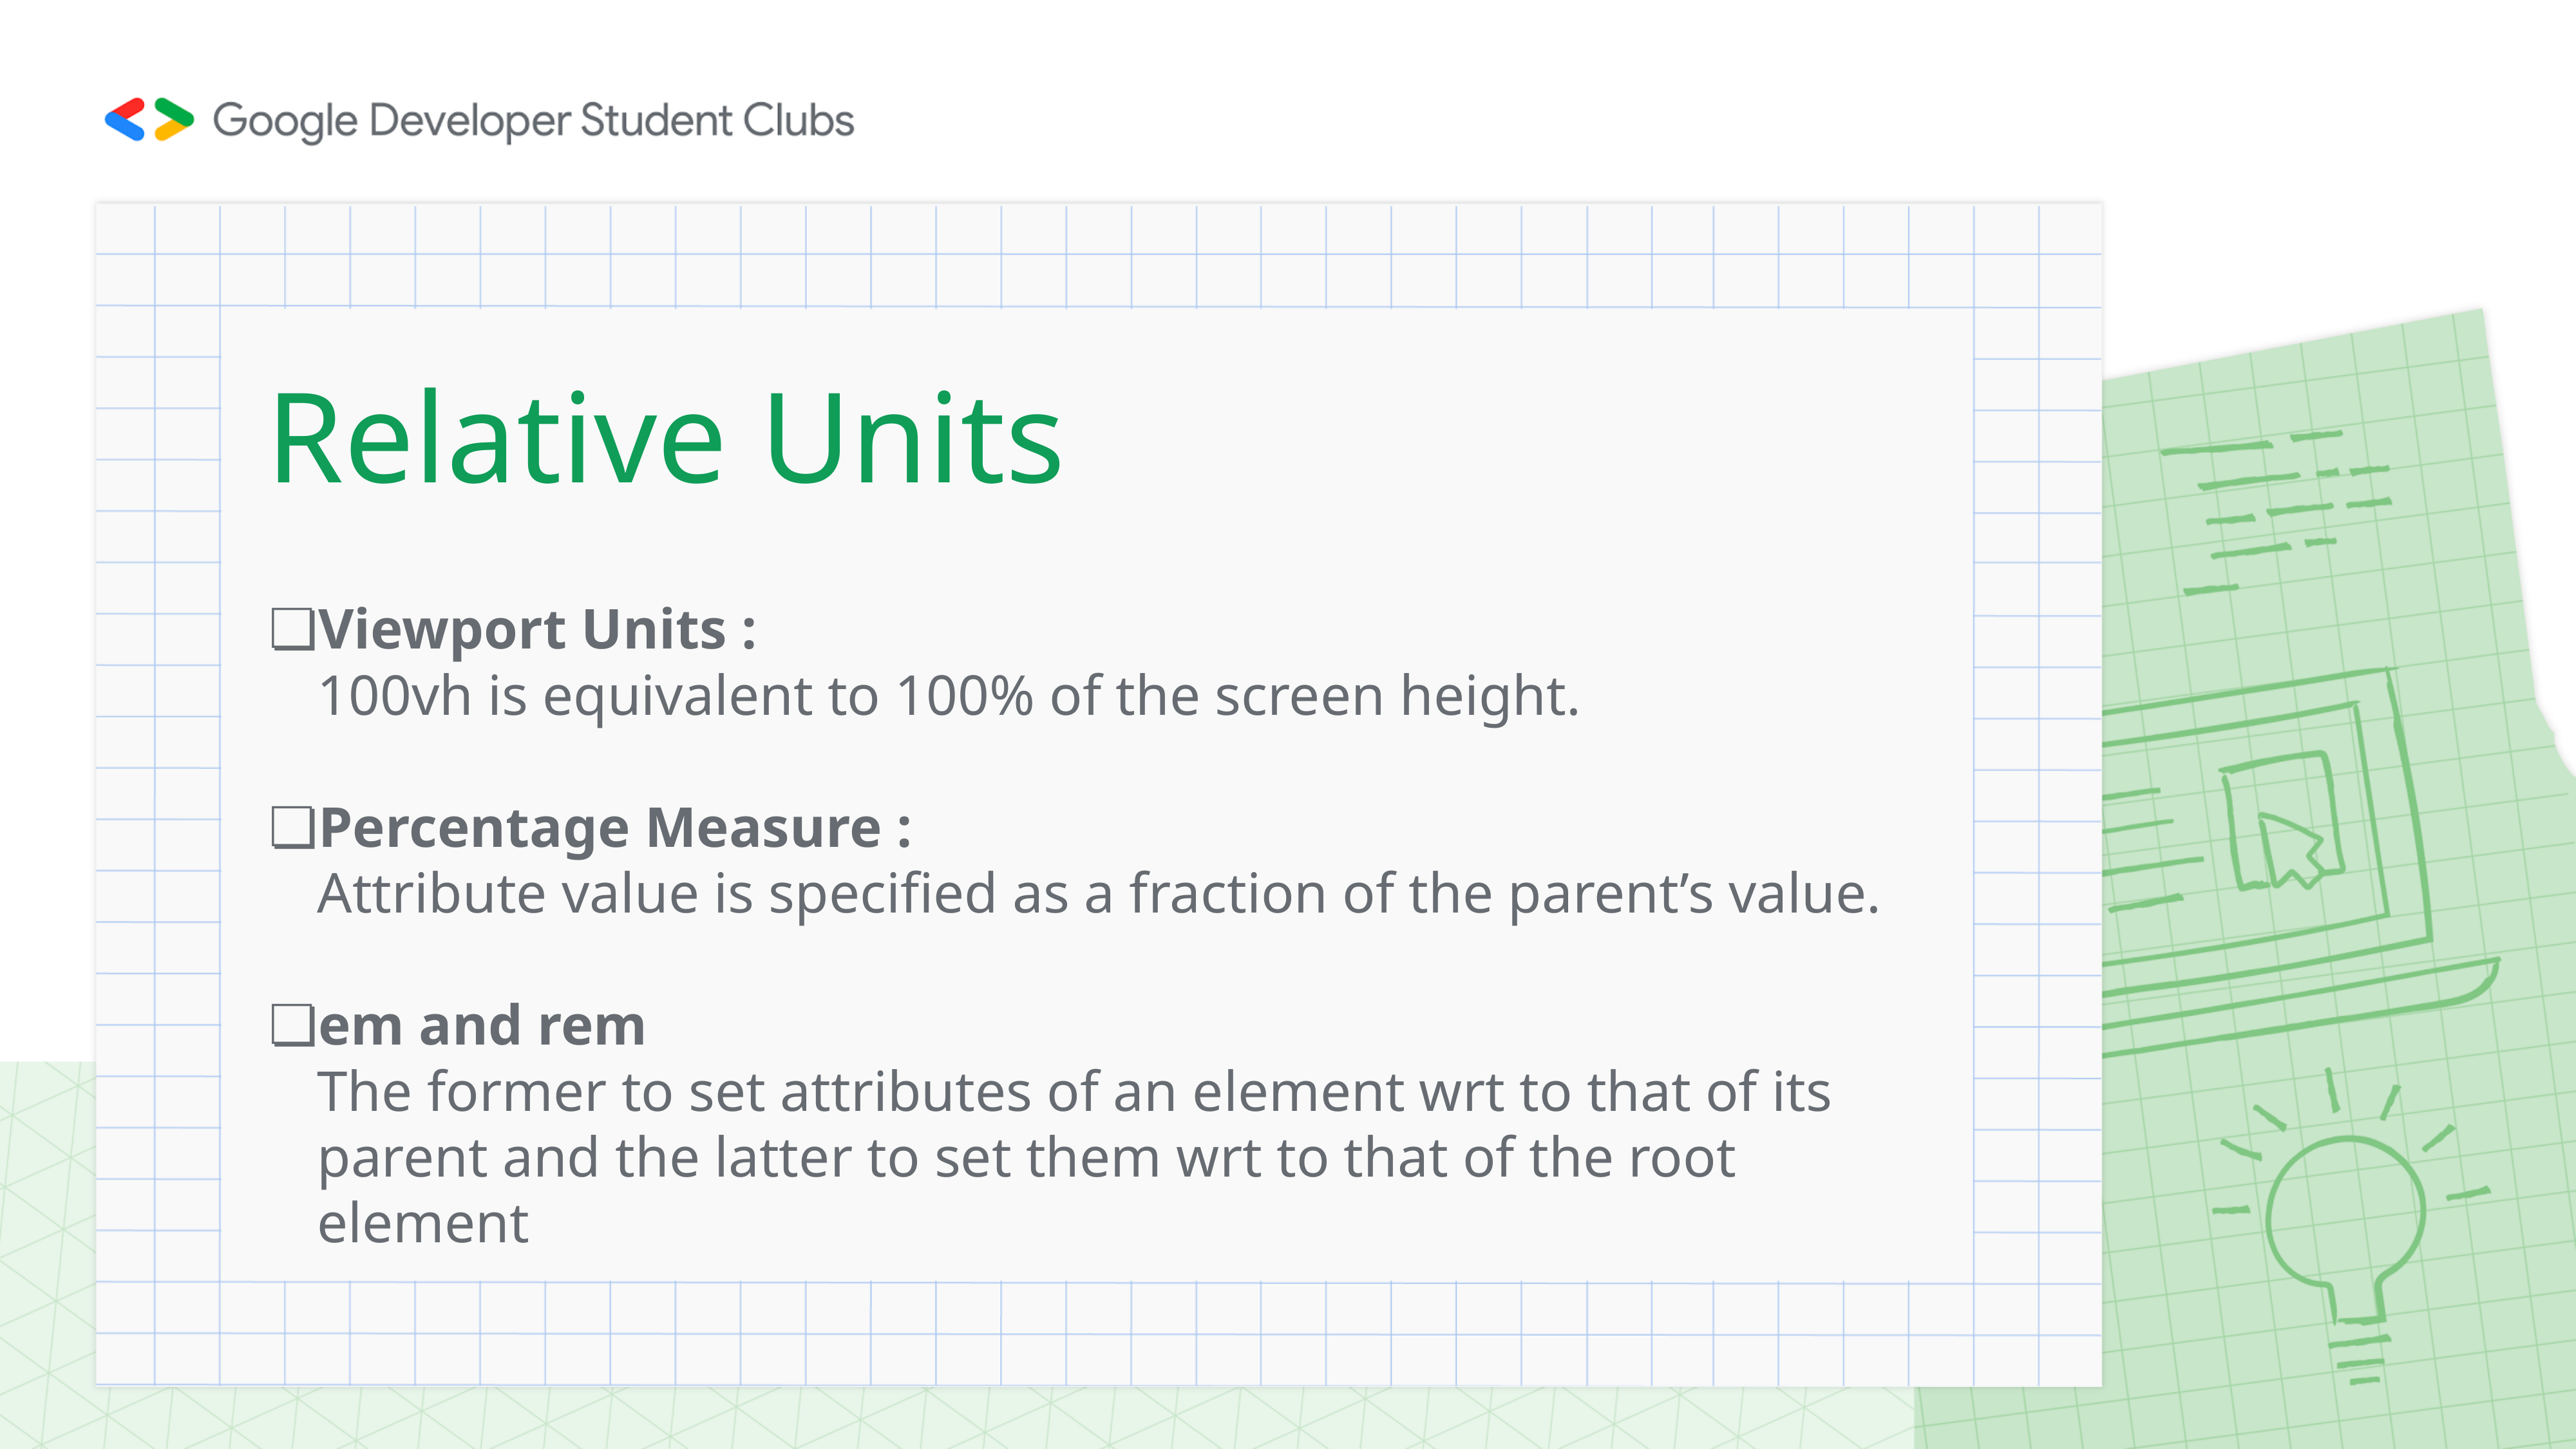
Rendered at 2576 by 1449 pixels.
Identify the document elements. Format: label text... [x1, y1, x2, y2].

picture [0, 0, 2576, 1449]
title Relative Units [240, 332, 1777, 626]
list Viewport Units : 100vh is equivalent to 100% of the screen height. Percentage Measure : Attribute value is specified as a fraction of the parent’s value. em and rem The former to set attributes of an element wrt to that of its parent and the latter to set them wrt to that of the root element [259, 584, 1933, 1435]
